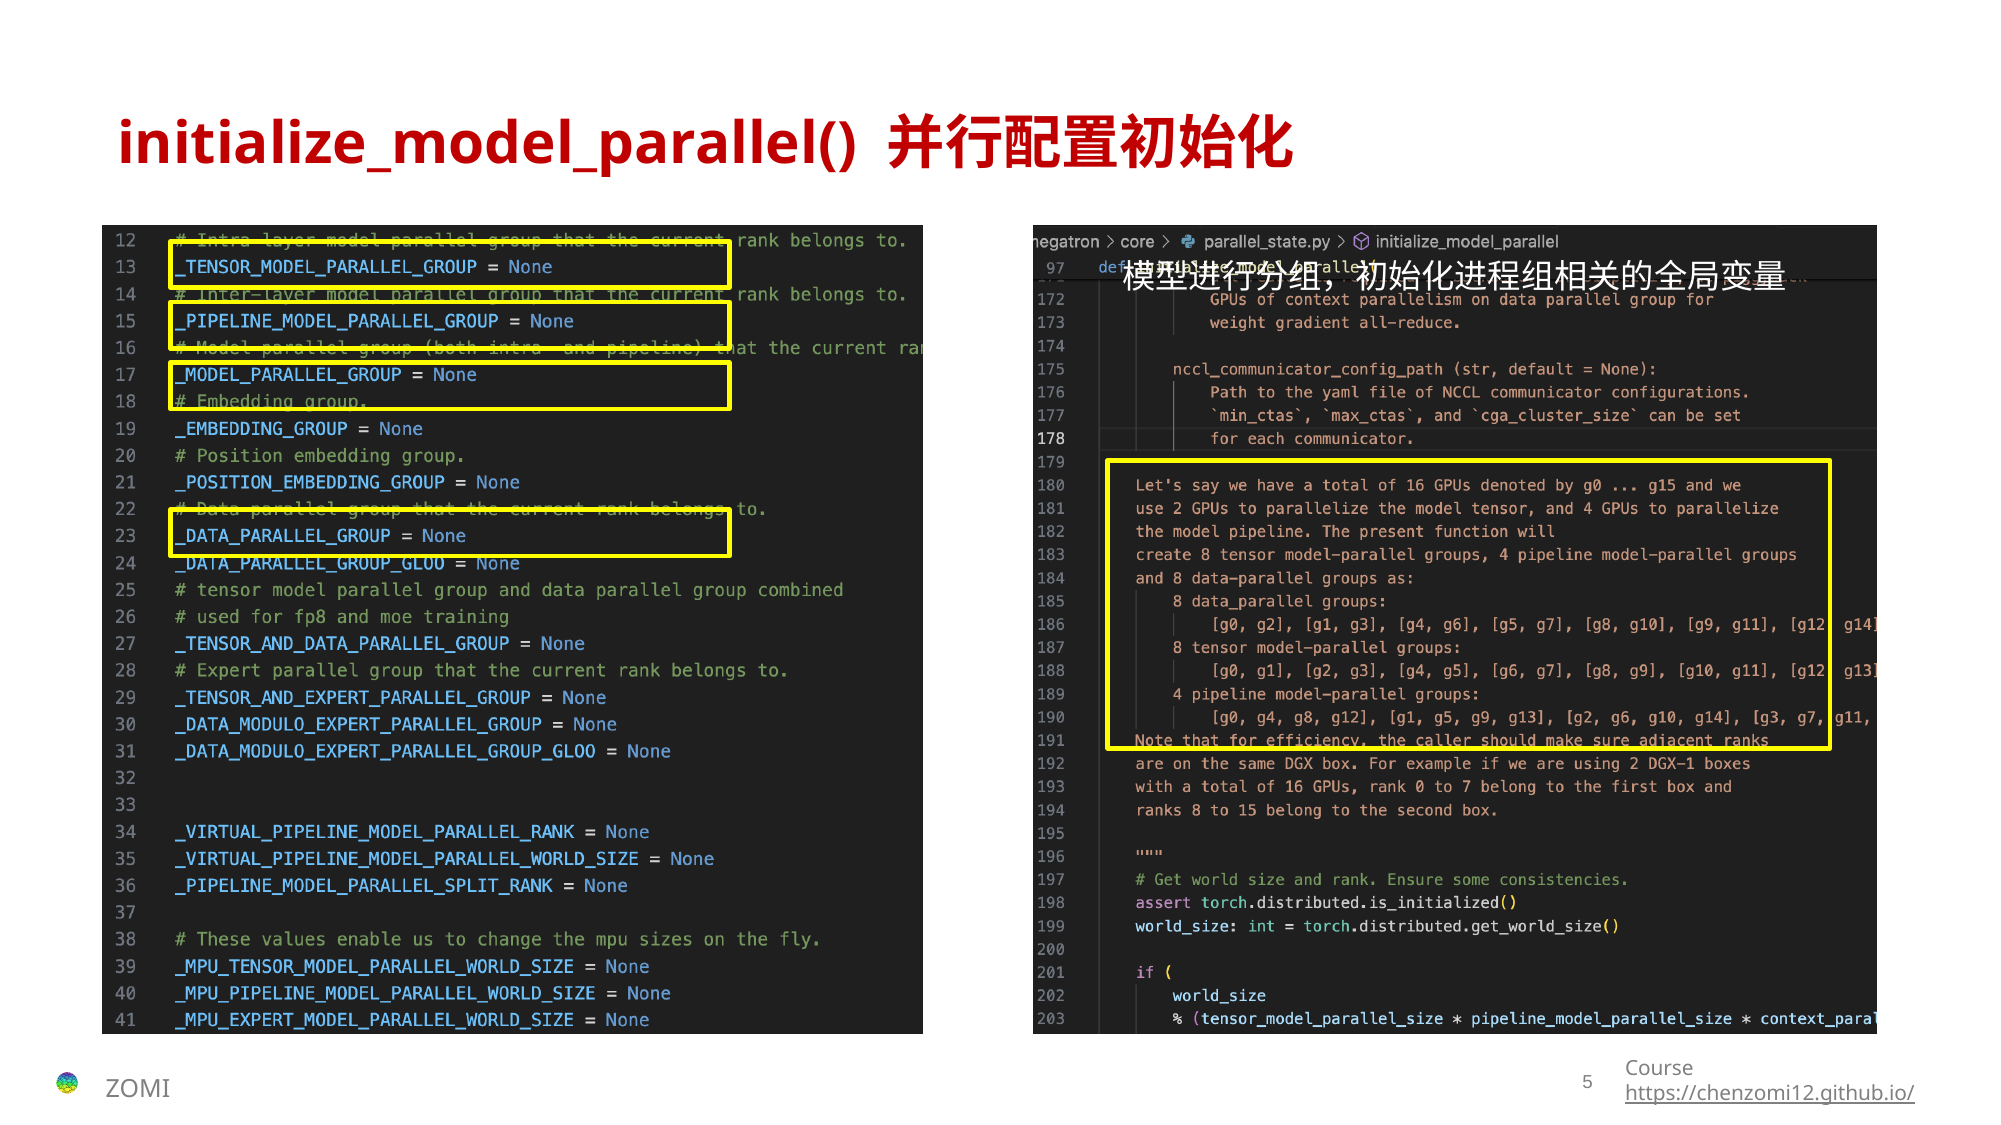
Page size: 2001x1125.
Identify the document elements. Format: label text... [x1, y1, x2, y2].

picture [57, 1073, 77, 1093]
title initialize_model_parallel() 并行配置初始化 [102, 91, 1901, 189]
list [1033, 225, 1877, 1034]
picture [102, 225, 923, 1034]
